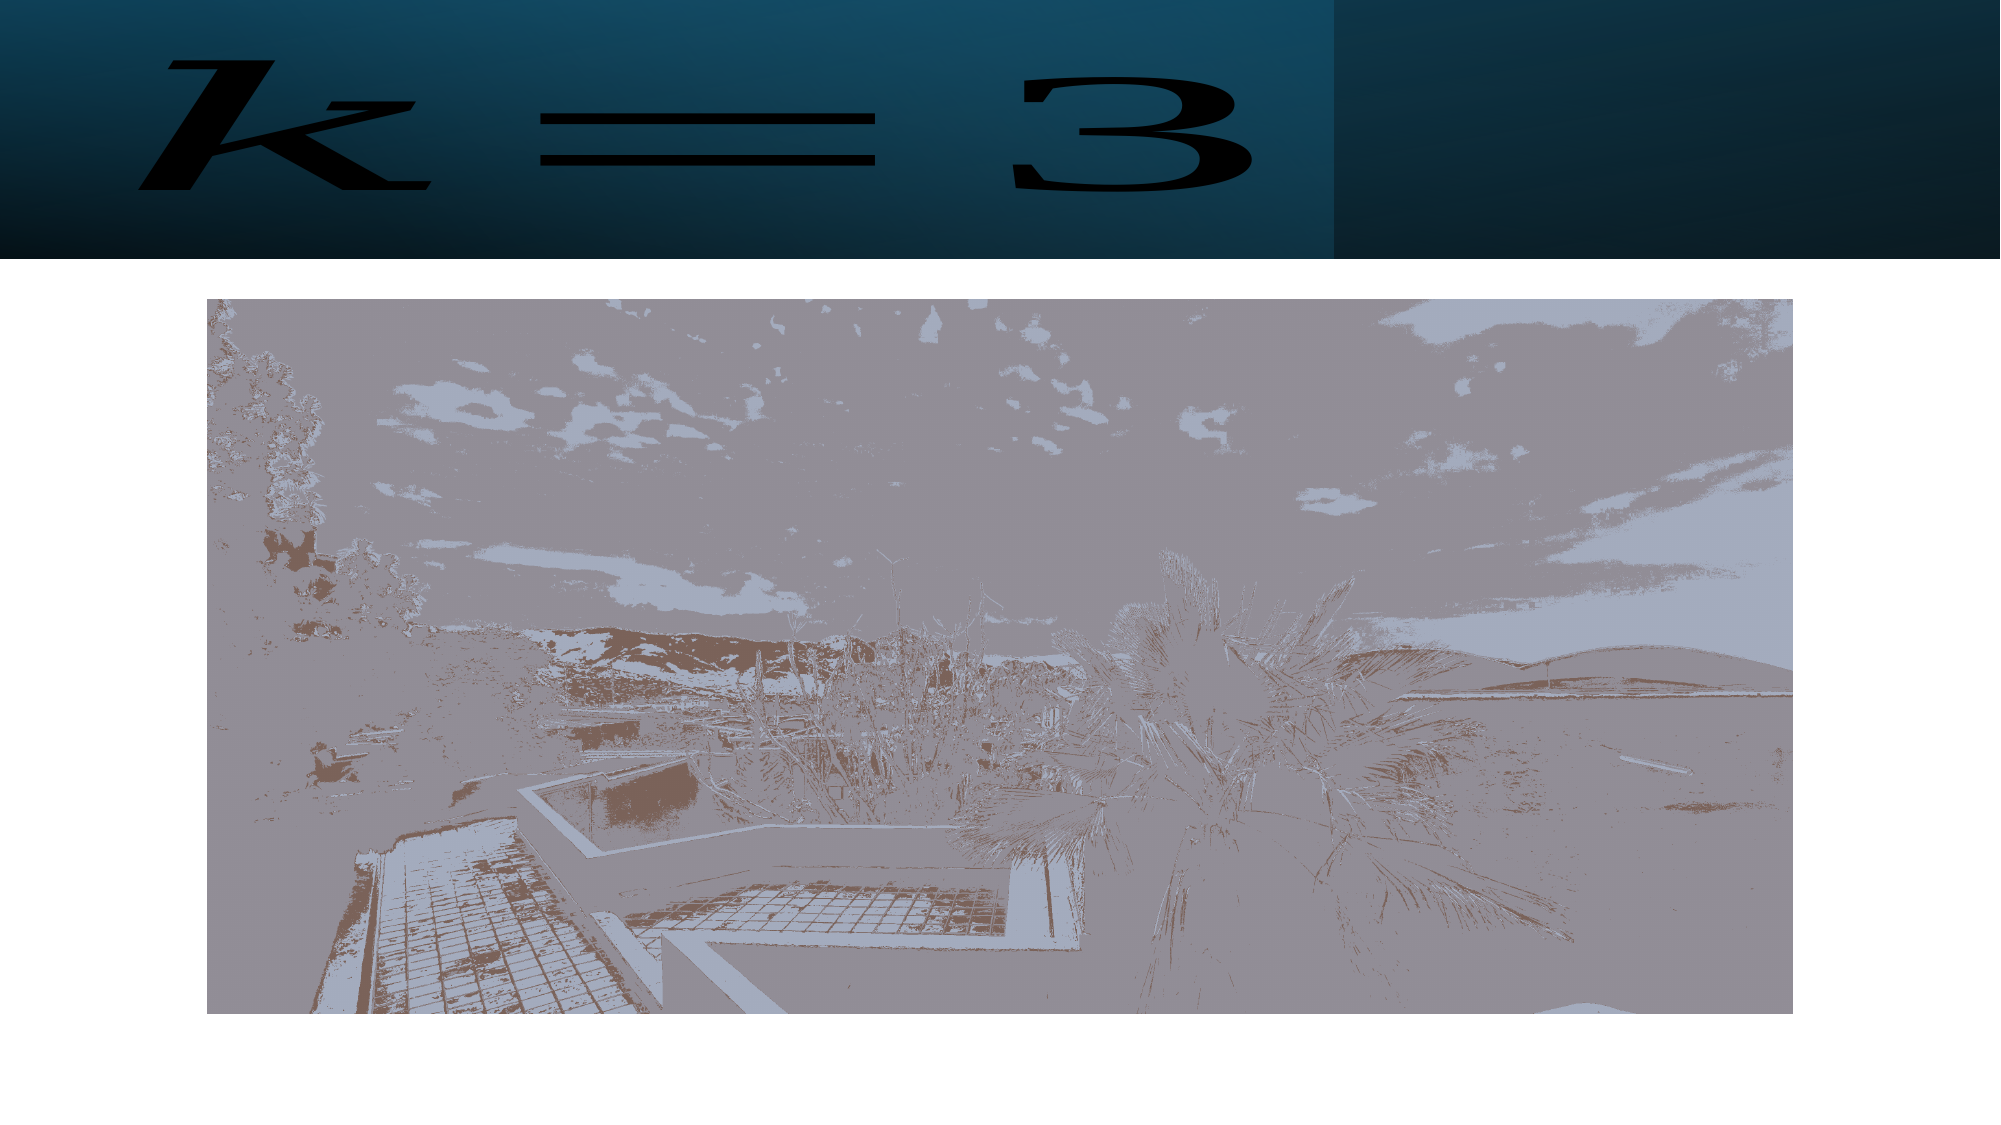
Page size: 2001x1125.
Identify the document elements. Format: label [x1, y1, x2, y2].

text_box [0, 0, 2000, 260]
list [206, 298, 1793, 1014]
text_box [0, 260, 2000, 1125]
